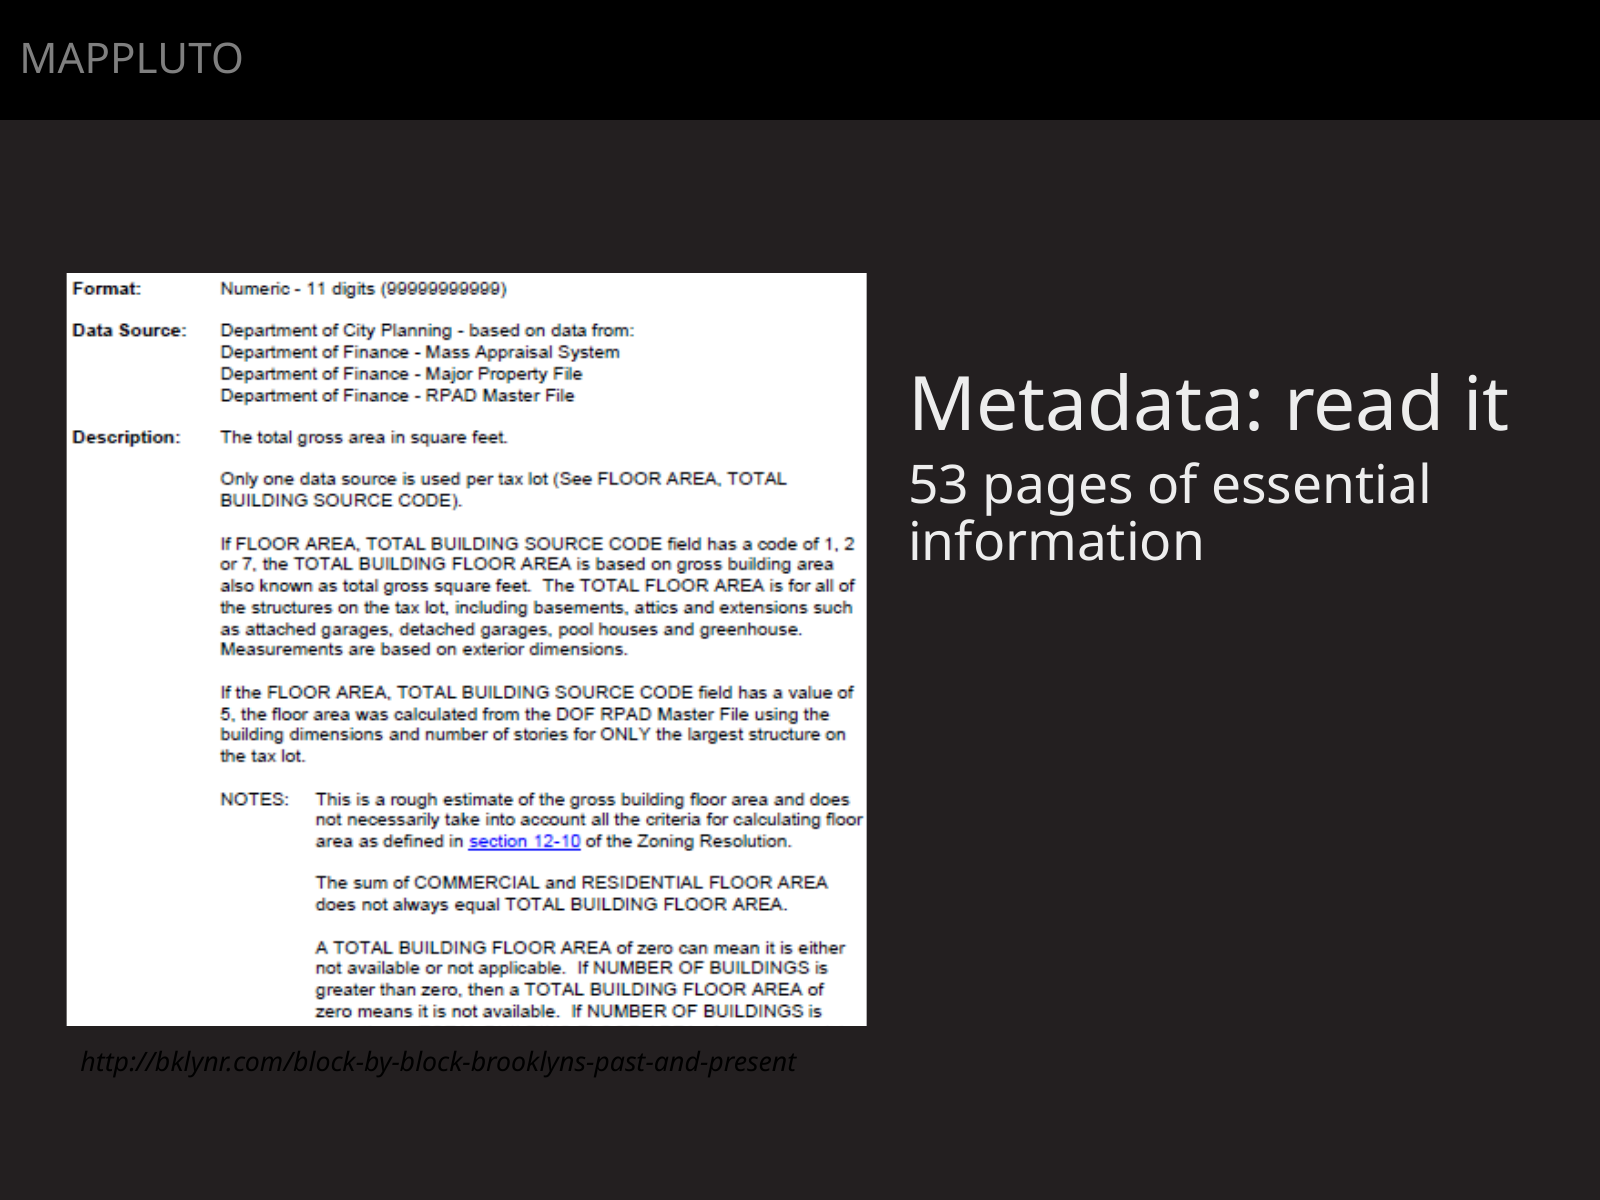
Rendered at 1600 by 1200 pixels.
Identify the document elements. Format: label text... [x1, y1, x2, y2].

picture [66, 273, 867, 1026]
text_box Metadata: read it [893, 357, 1600, 450]
text_box http://bklynr.com/block-by-block-brooklyns-past-and-present [65, 1037, 866, 1085]
text_box 53 pages of essential information [893, 450, 1600, 637]
title mAPPLUTO [4, 0, 1600, 120]
